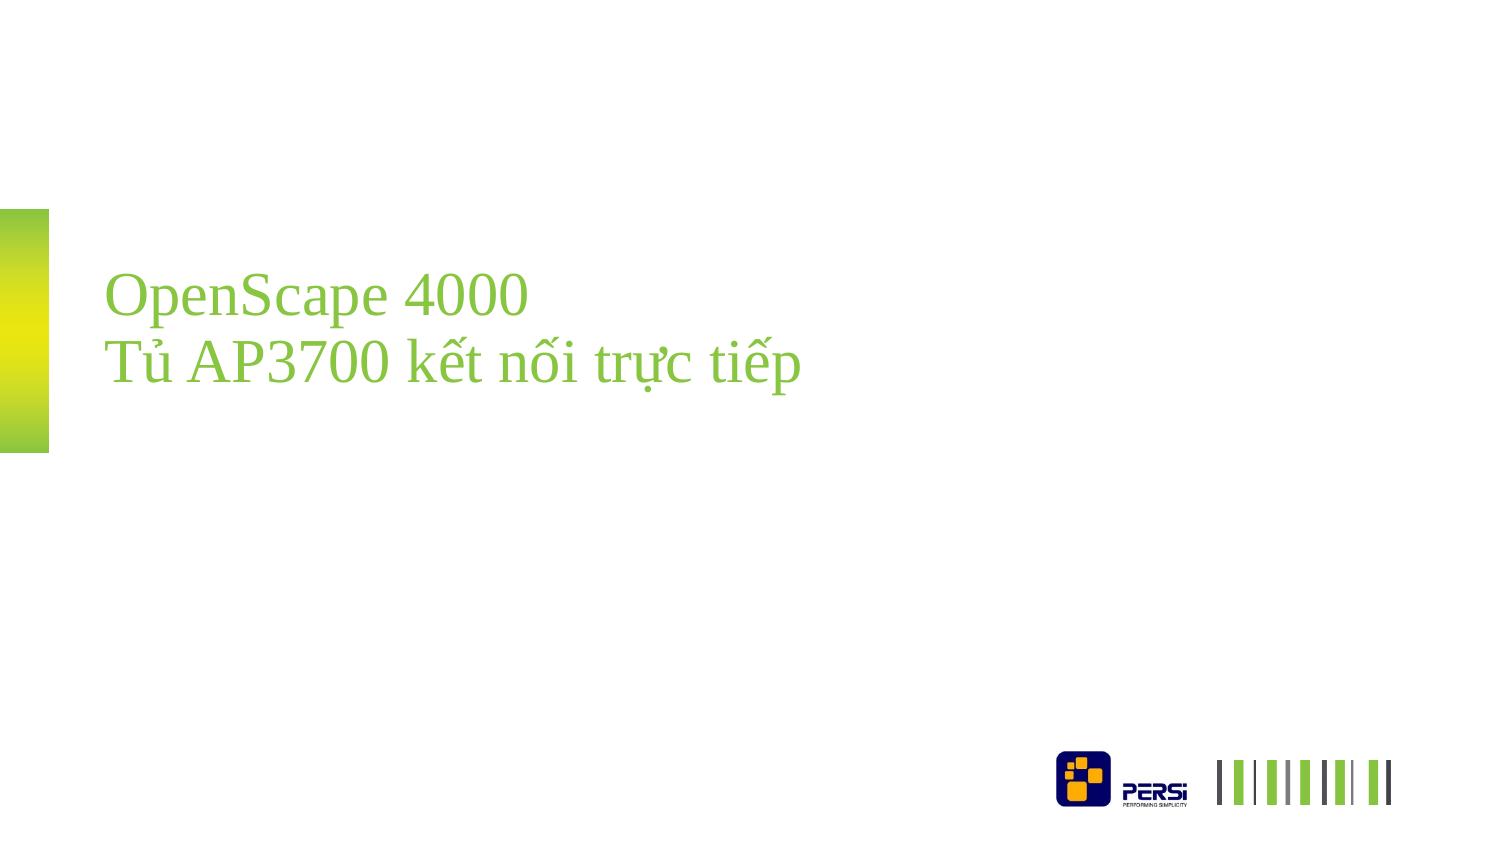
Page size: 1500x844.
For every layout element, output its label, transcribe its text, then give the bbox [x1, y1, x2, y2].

picture [1056, 751, 1187, 807]
title OpenScape 4000 Tủ AP3700 kết nối trực tiếp [89, 253, 1388, 398]
picture [0, 209, 49, 453]
picture [1217, 760, 1391, 805]
